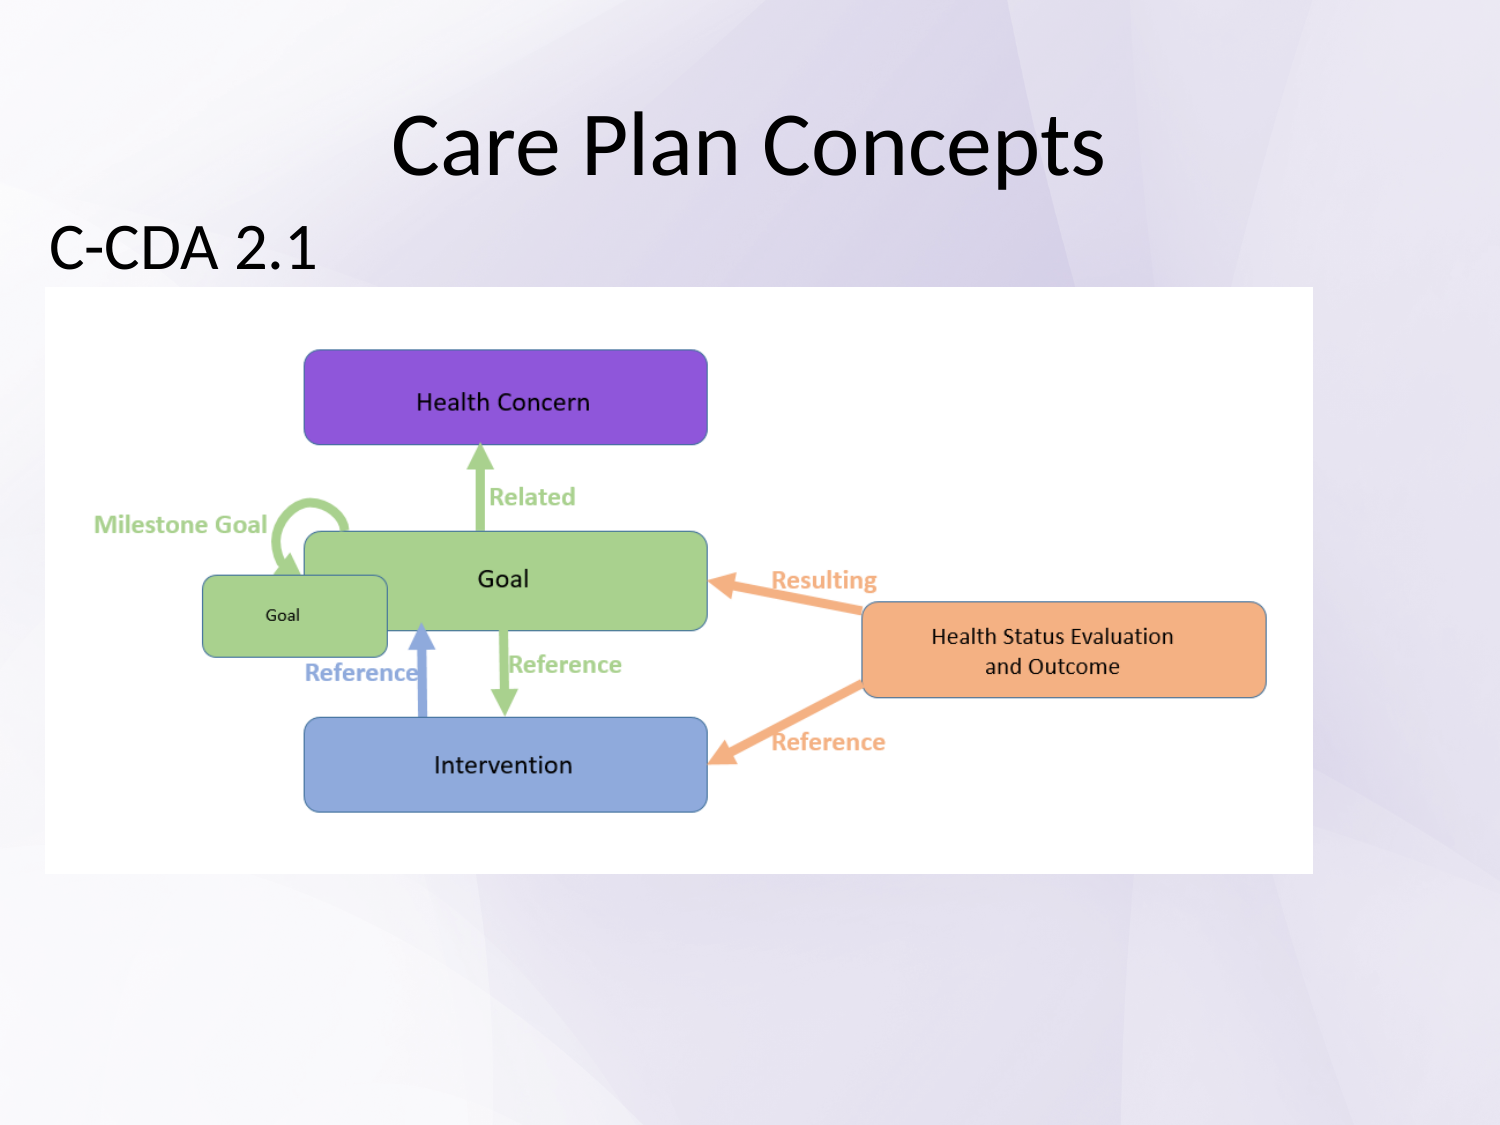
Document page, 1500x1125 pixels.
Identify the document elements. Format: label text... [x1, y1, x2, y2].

list C-CDA 2.1 [34, 195, 1470, 989]
title Care Plan Concepts [75, 45, 1425, 195]
picture [44, 286, 1313, 874]
